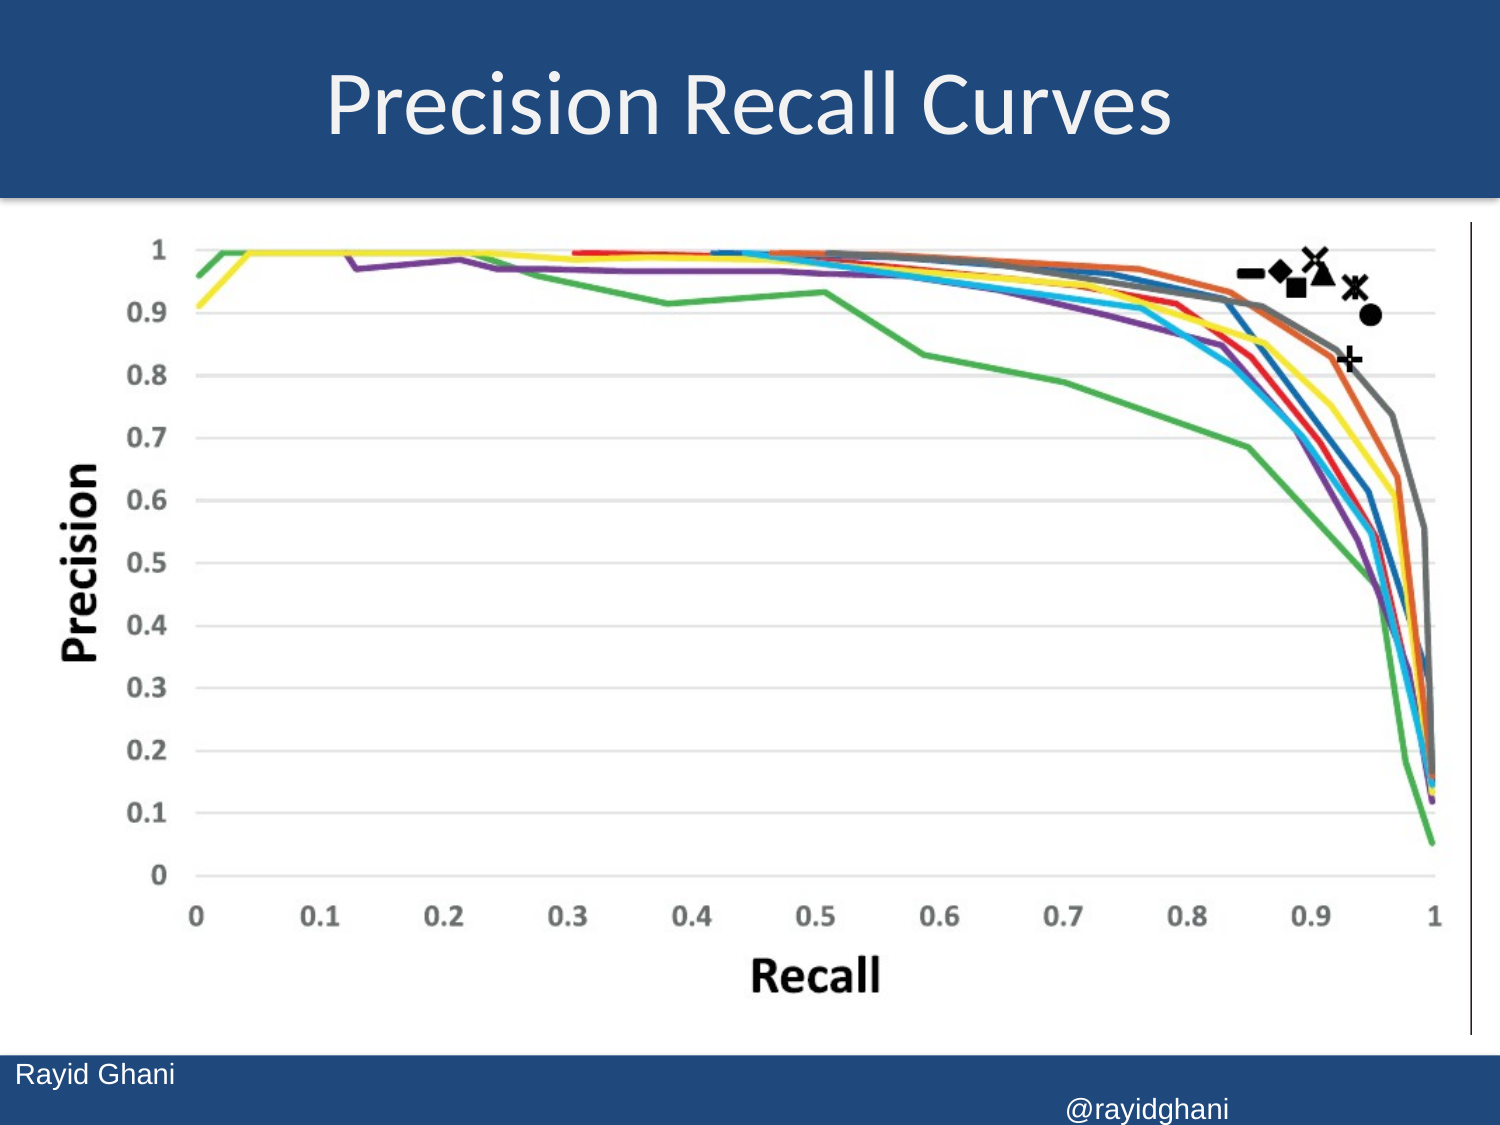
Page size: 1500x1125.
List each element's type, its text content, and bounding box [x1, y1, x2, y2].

title Precision Recall Curves [0, 3, 1500, 192]
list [57, 221, 1473, 1036]
